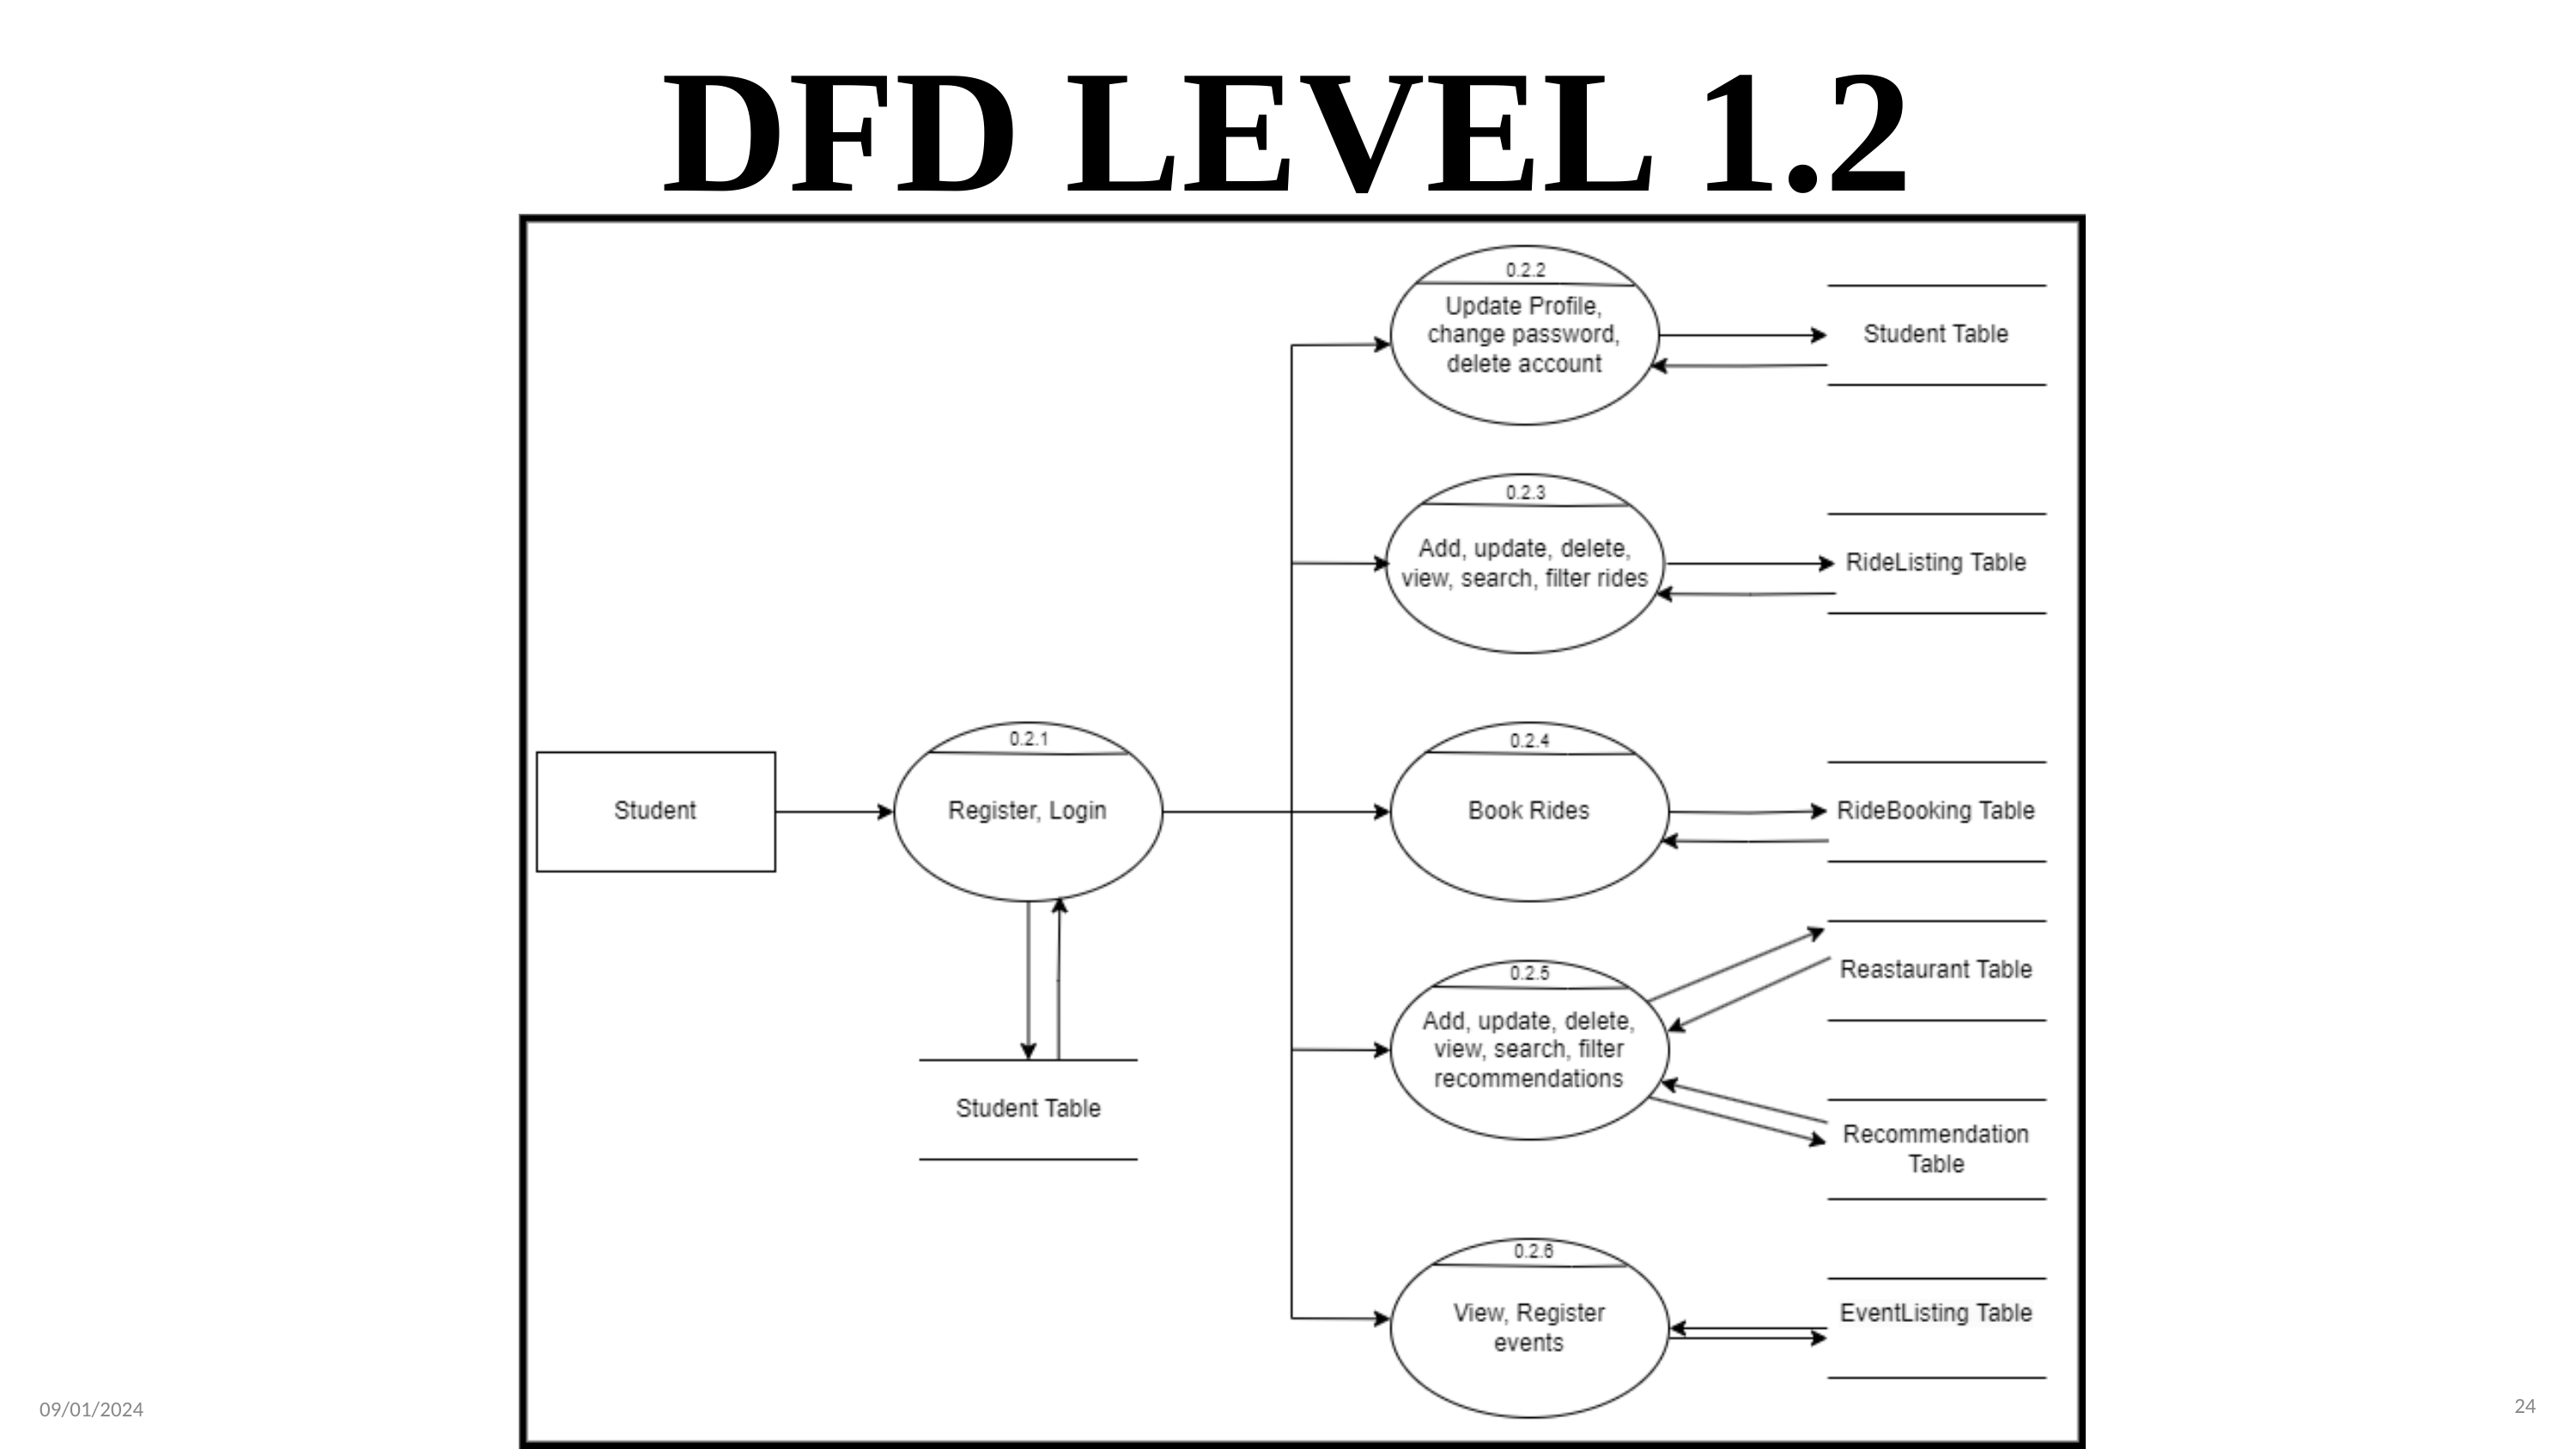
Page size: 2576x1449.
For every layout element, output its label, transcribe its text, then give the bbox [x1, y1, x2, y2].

picture [518, 213, 2086, 1449]
text_box ‹#› [2248, 1379, 2549, 1431]
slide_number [27, 1382, 328, 1434]
text_box DFD LEVEL 1.2 [519, 55, 2057, 213]
